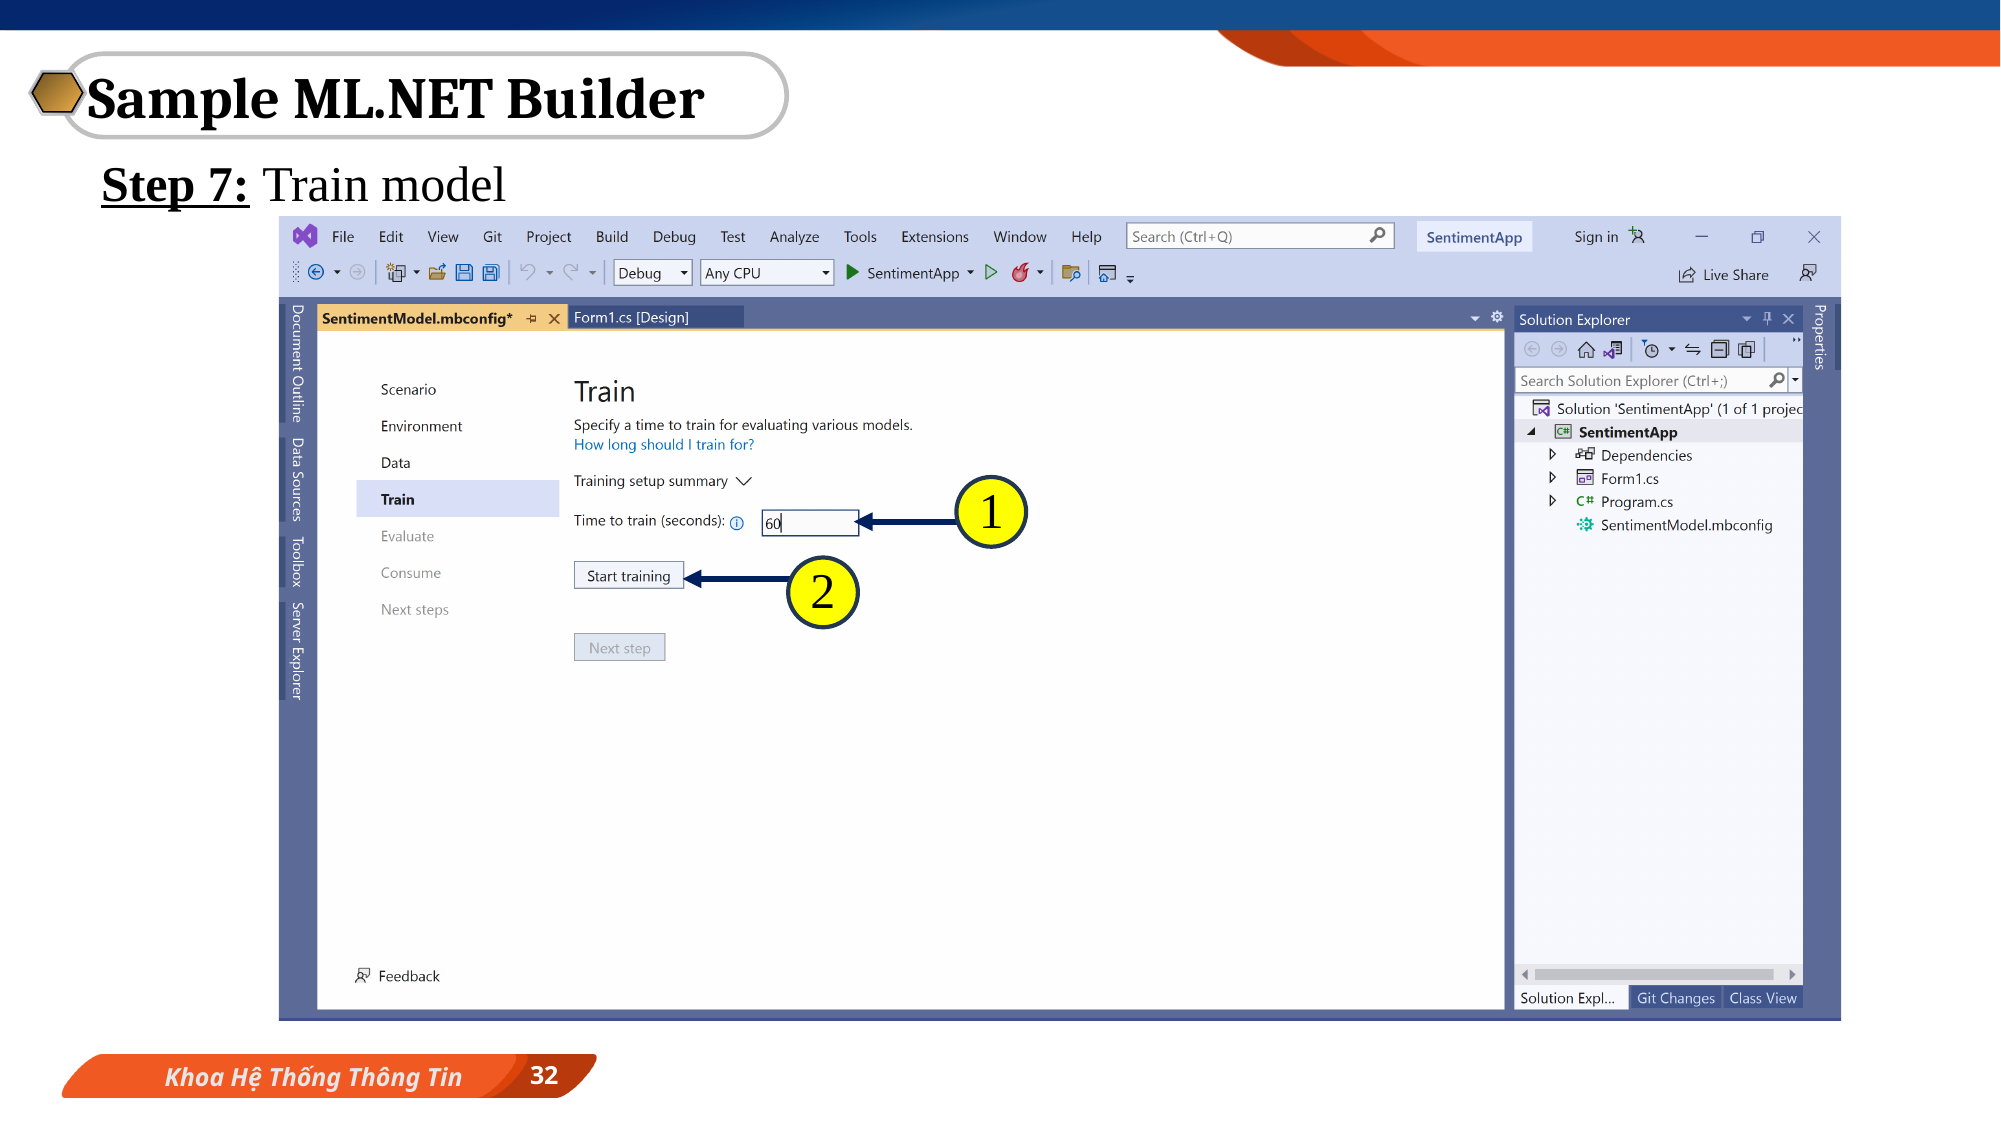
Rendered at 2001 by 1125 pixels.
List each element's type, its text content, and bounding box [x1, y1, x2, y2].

text_box Step 7: Train model [86, 144, 1379, 220]
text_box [787, 551, 859, 628]
slide_number 32 [508, 1046, 574, 1106]
picture [0, 0, 2001, 71]
picture [34, 216, 1842, 1125]
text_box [956, 470, 1027, 547]
footer Khoa Hệ Thống Thông Tin [119, 1054, 508, 1098]
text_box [28, 53, 787, 138]
